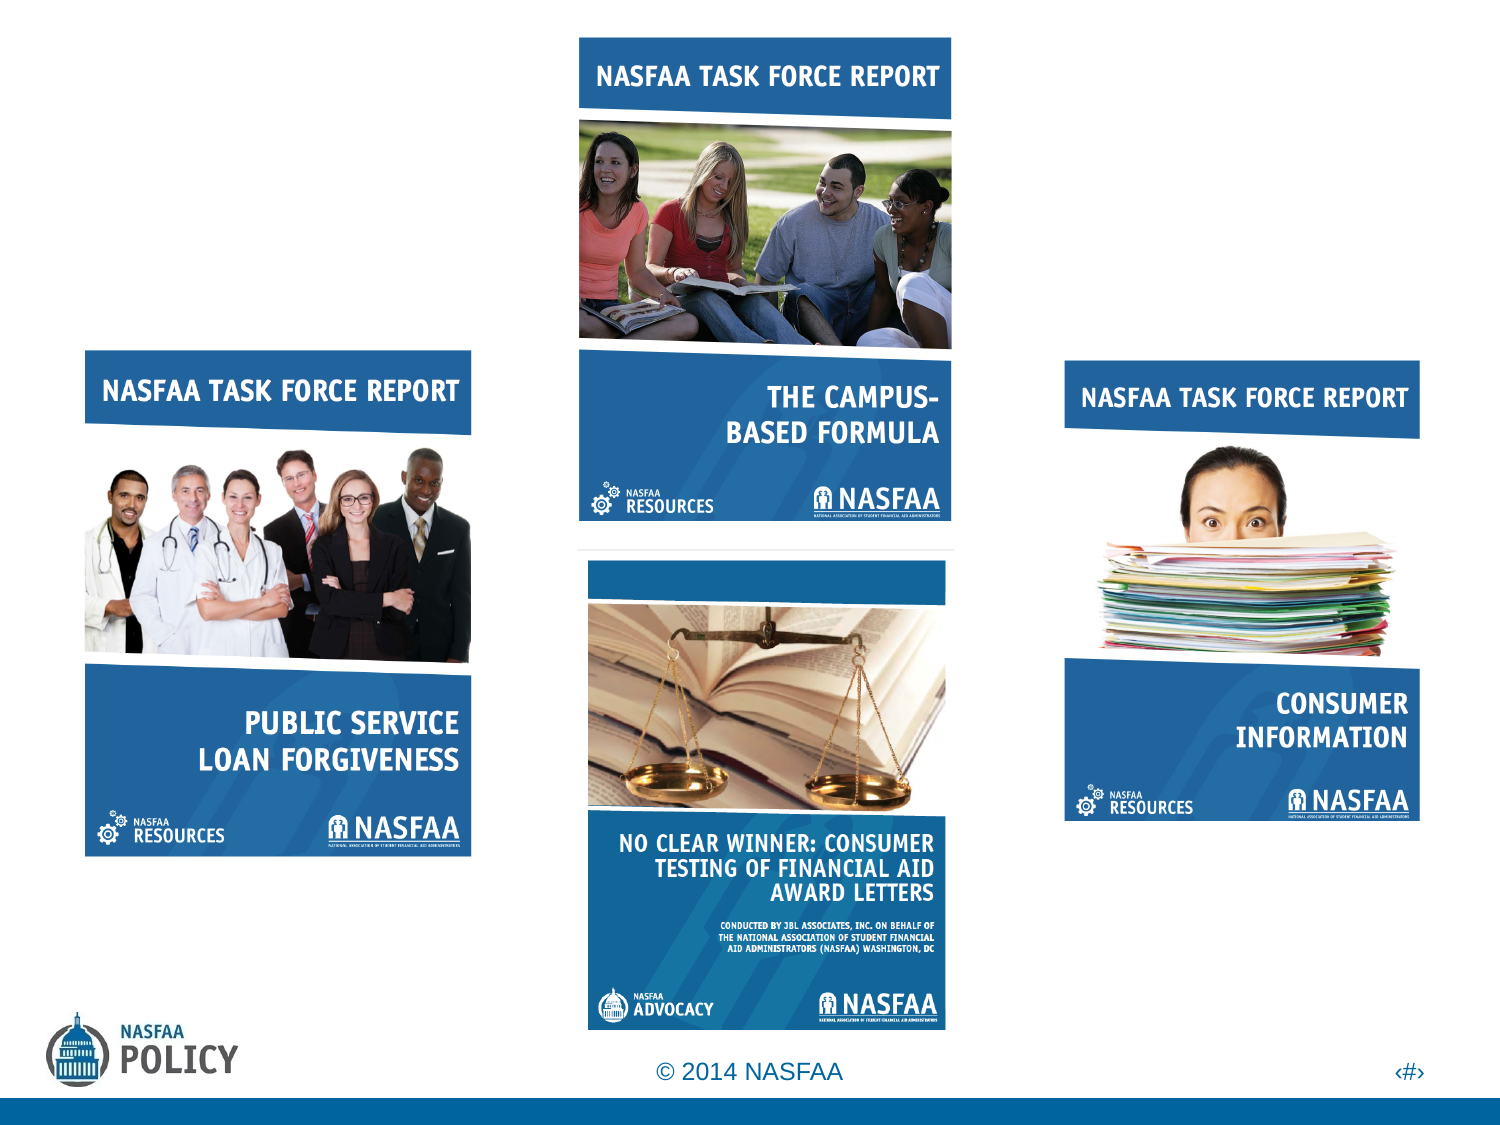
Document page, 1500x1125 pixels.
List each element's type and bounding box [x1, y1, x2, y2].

picture [574, 32, 953, 521]
picture [83, 345, 475, 859]
picture [1062, 358, 1422, 821]
picture [46, 1012, 238, 1087]
picture [576, 549, 955, 1038]
